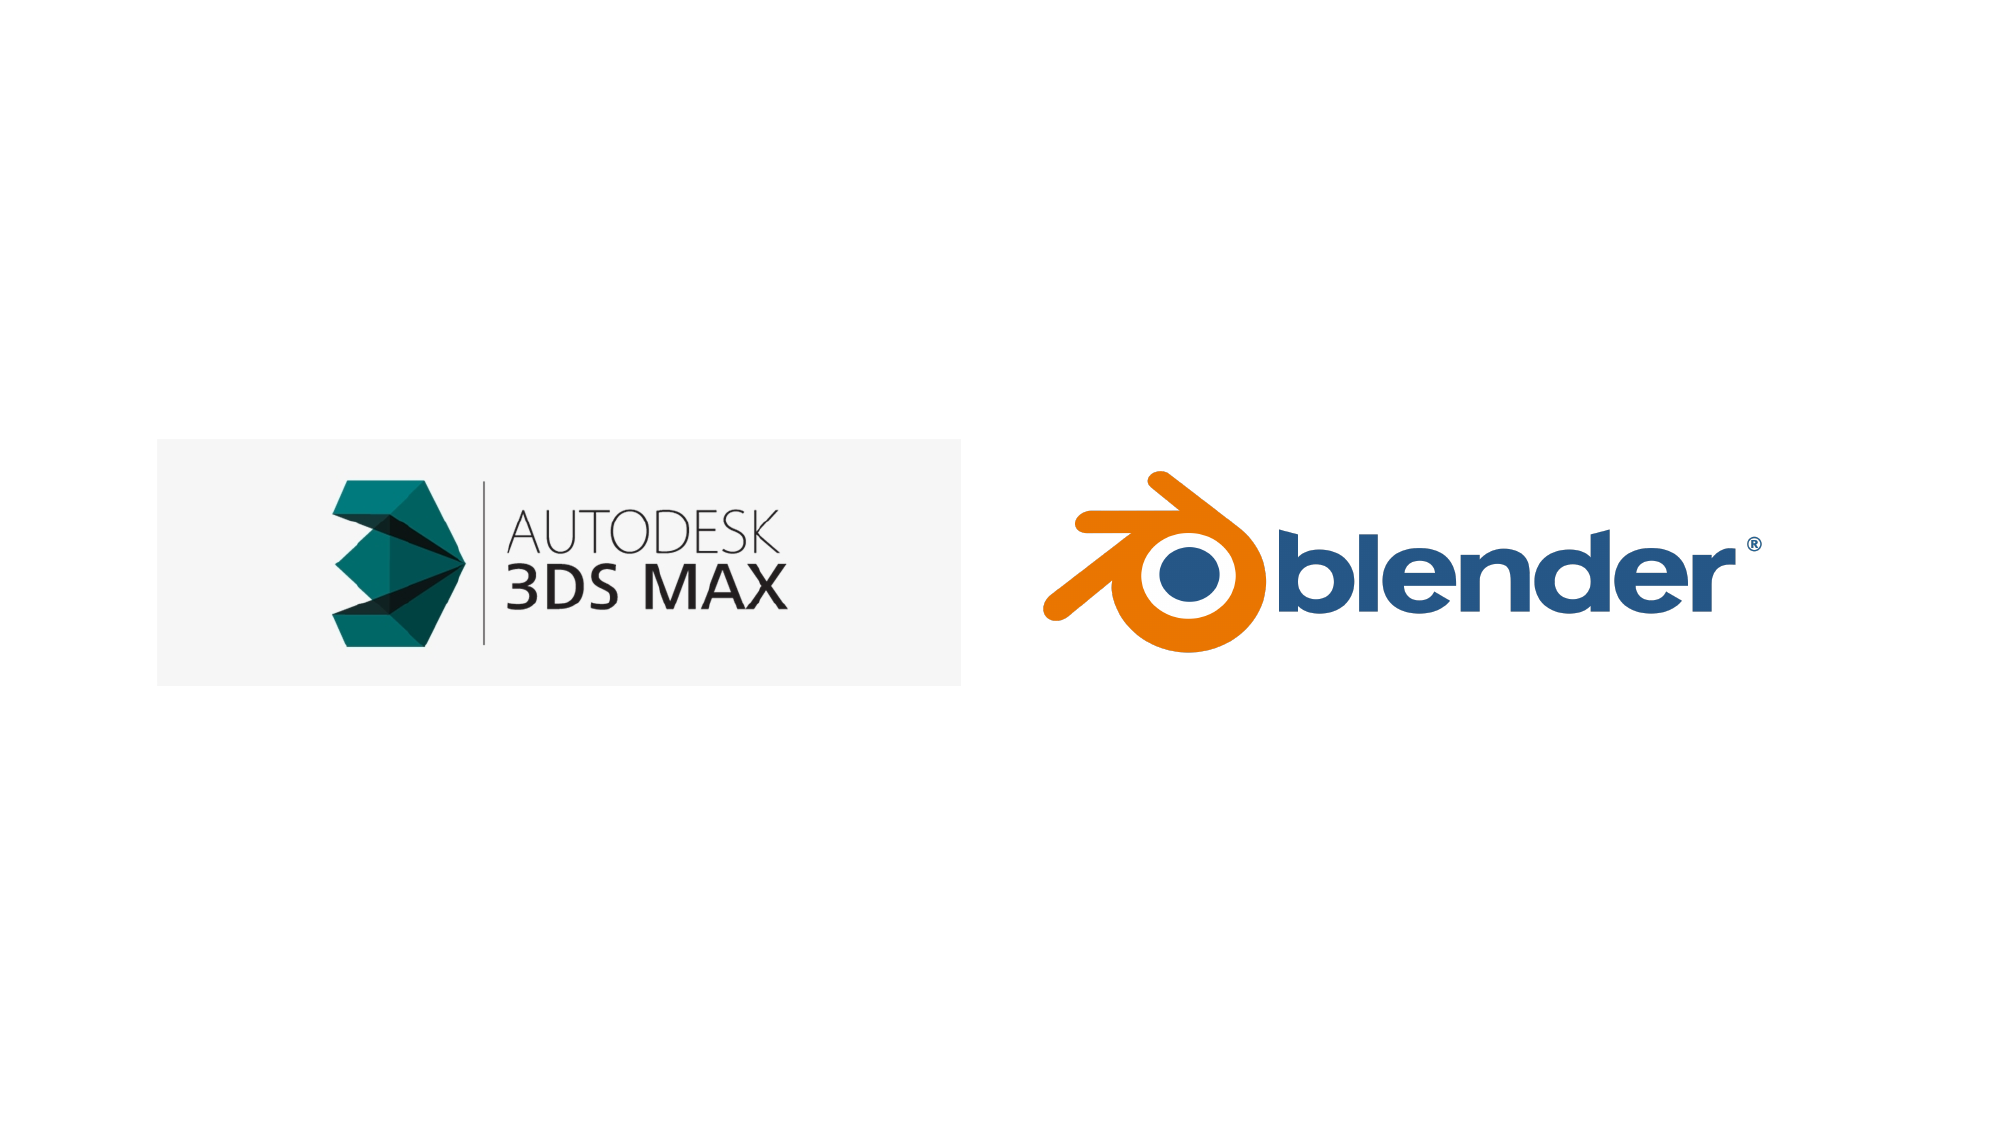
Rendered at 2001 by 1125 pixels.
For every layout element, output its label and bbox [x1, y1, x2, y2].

picture [1039, 465, 1764, 660]
picture [157, 439, 961, 686]
